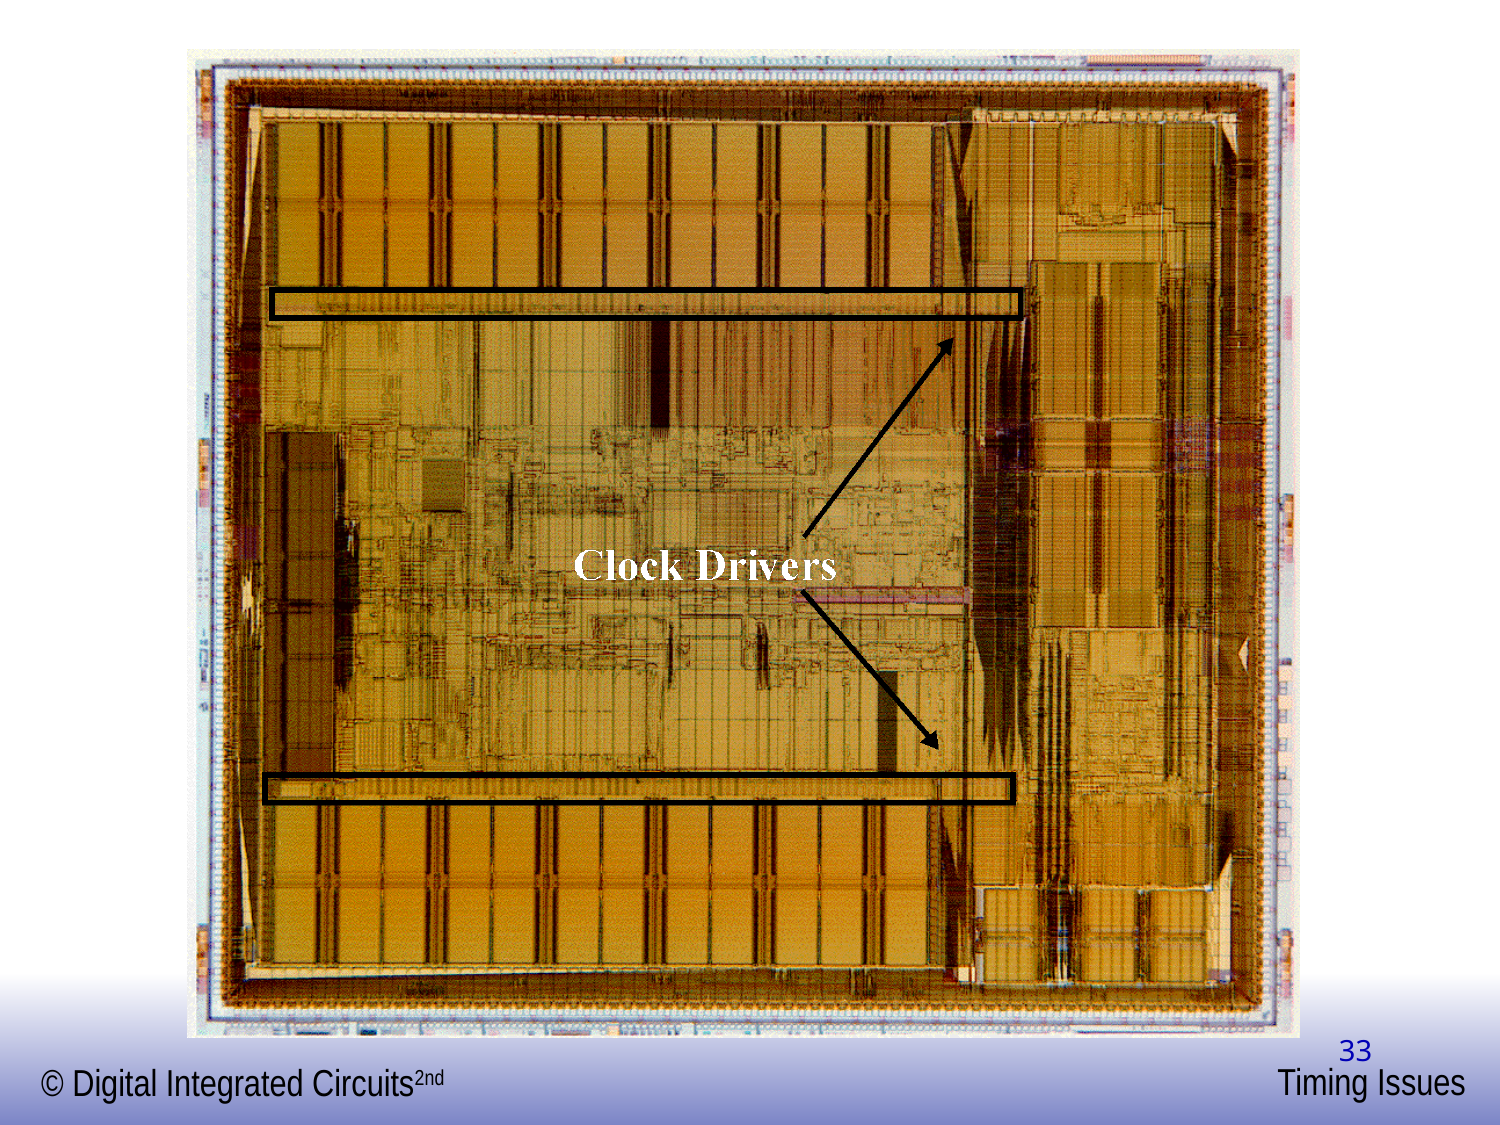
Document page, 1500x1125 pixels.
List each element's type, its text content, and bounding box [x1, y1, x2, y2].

slide_number ‹#› [1074, 1025, 1388, 1100]
picture [187, 49, 1301, 1038]
